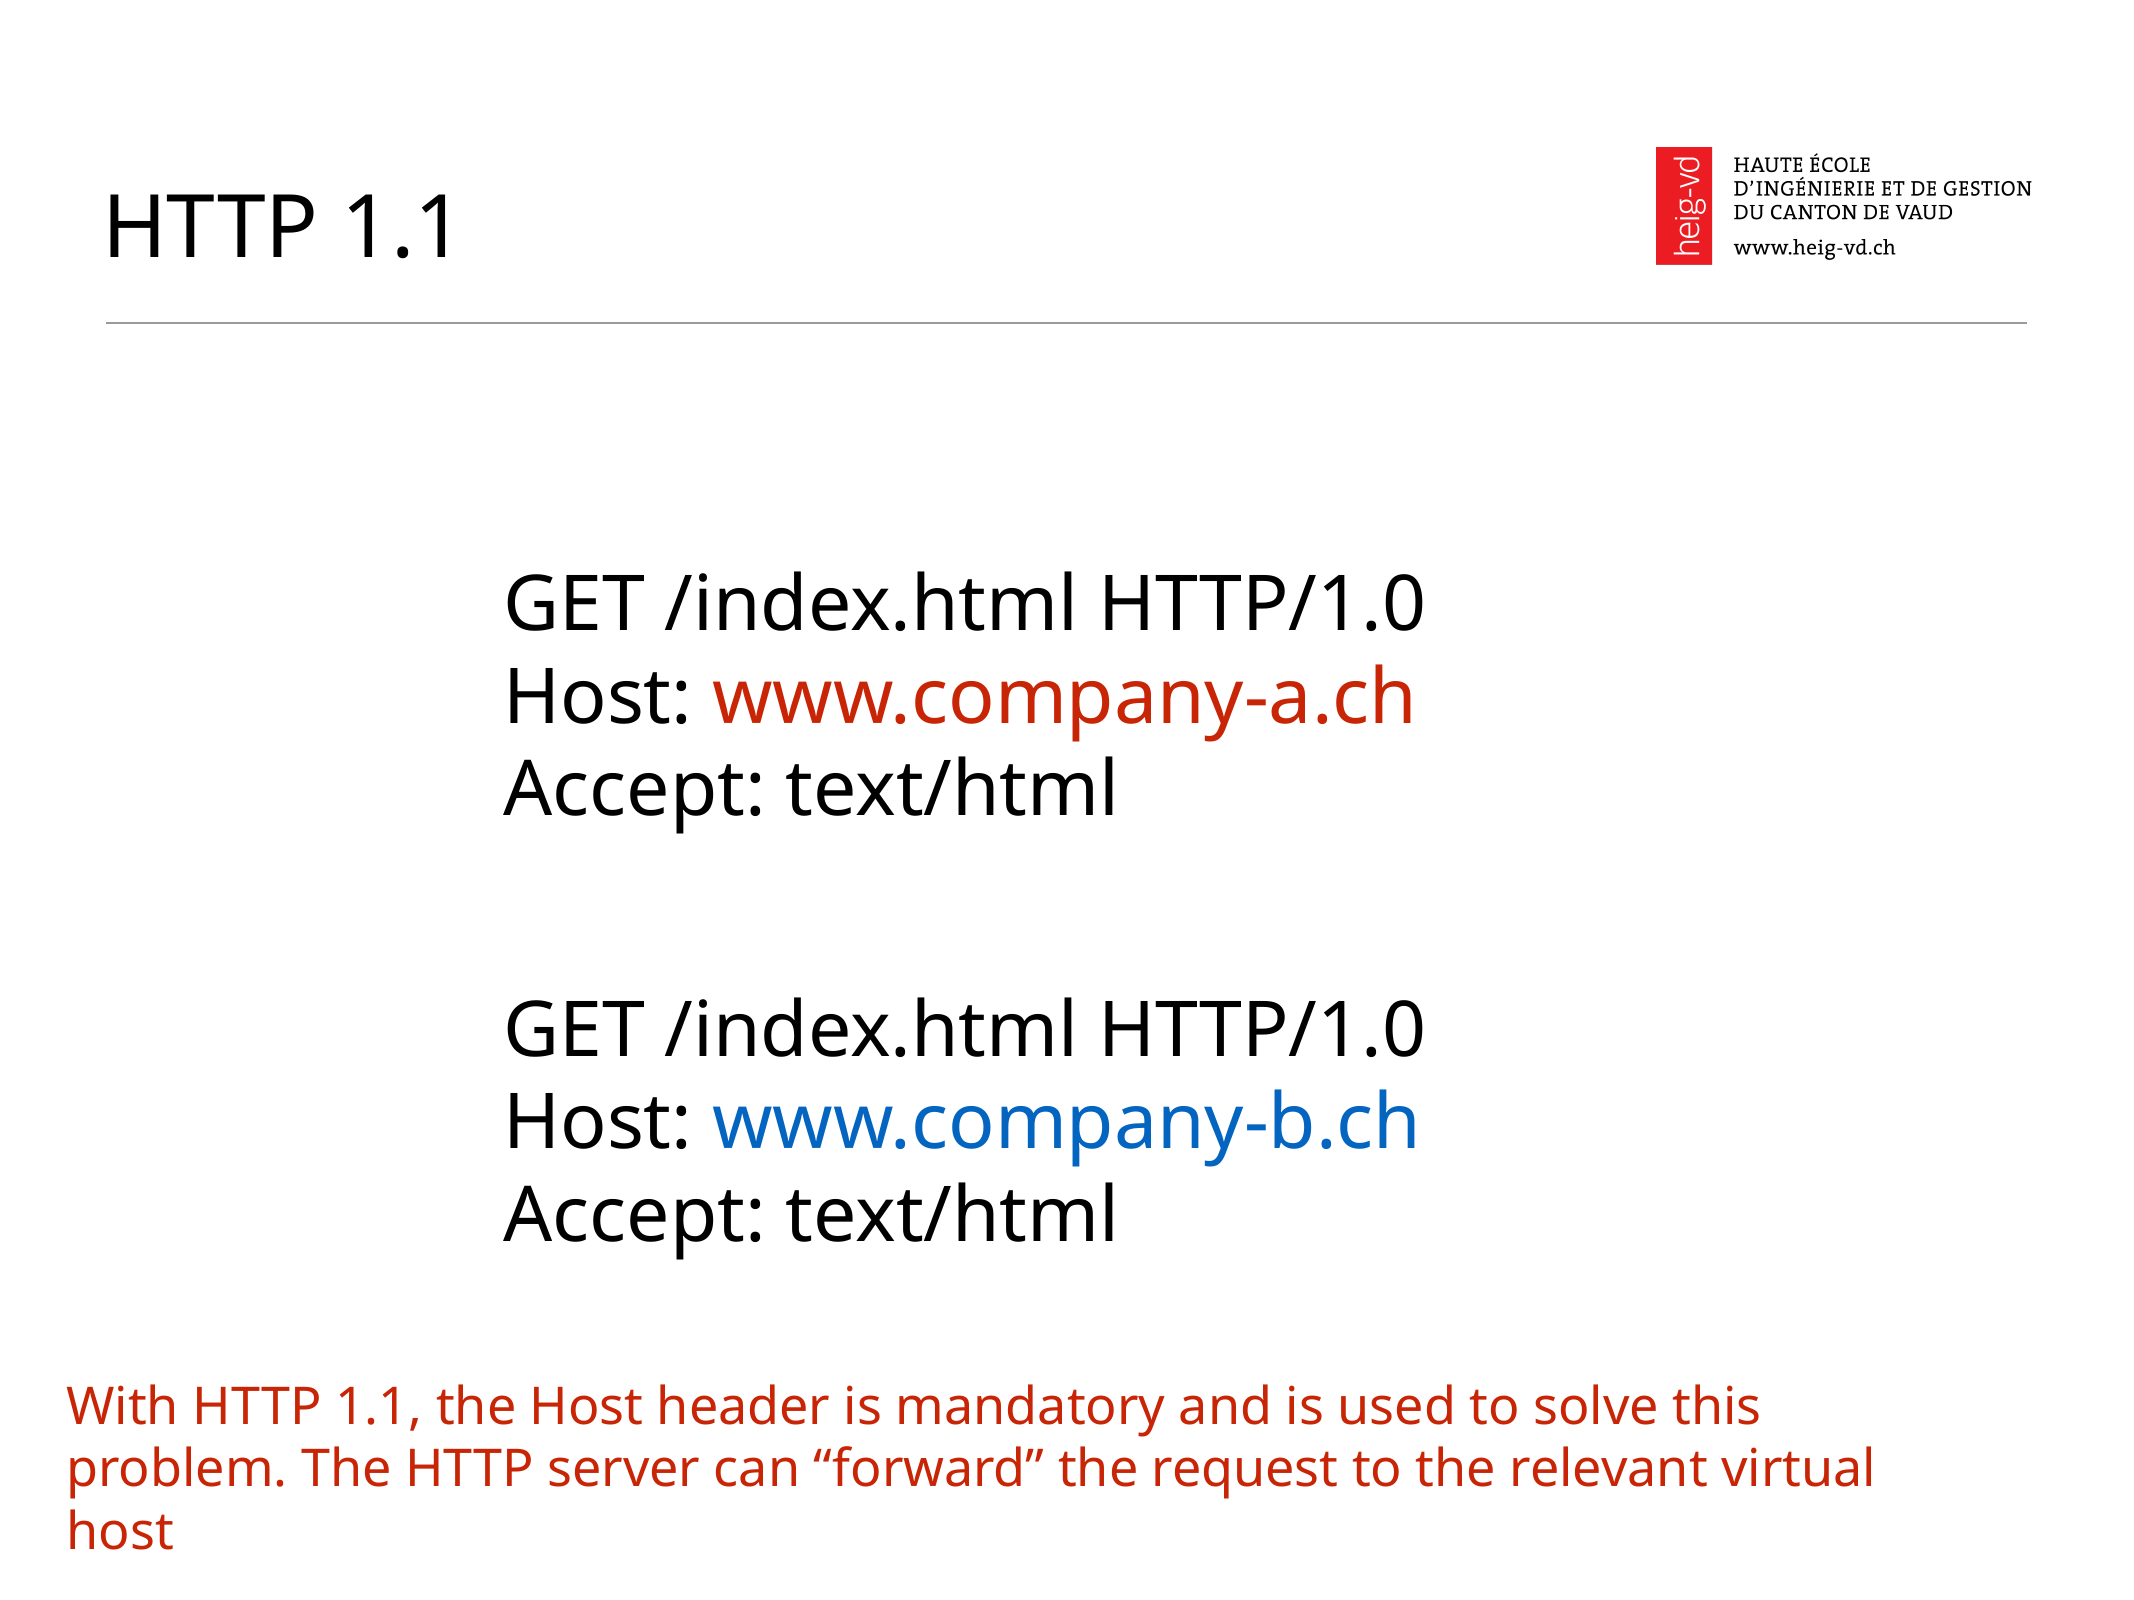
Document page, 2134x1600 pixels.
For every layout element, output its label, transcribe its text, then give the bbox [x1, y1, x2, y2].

title HTTP 1.1 [93, 53, 2041, 284]
text_box With HTTP 1.1, the Host header is mandatory and is used to solve this problem. The HTTP server can “forward” the request to the relevant virtual host [58, 1363, 1887, 1568]
text_box GET /index.html HTTP/1.0 Host: www.company-a.ch Accept: text/html [495, 545, 1436, 932]
text_box GET /index.html HTTP/1.0 Host: www.company-b.ch Accept: text/html [495, 970, 1436, 1358]
